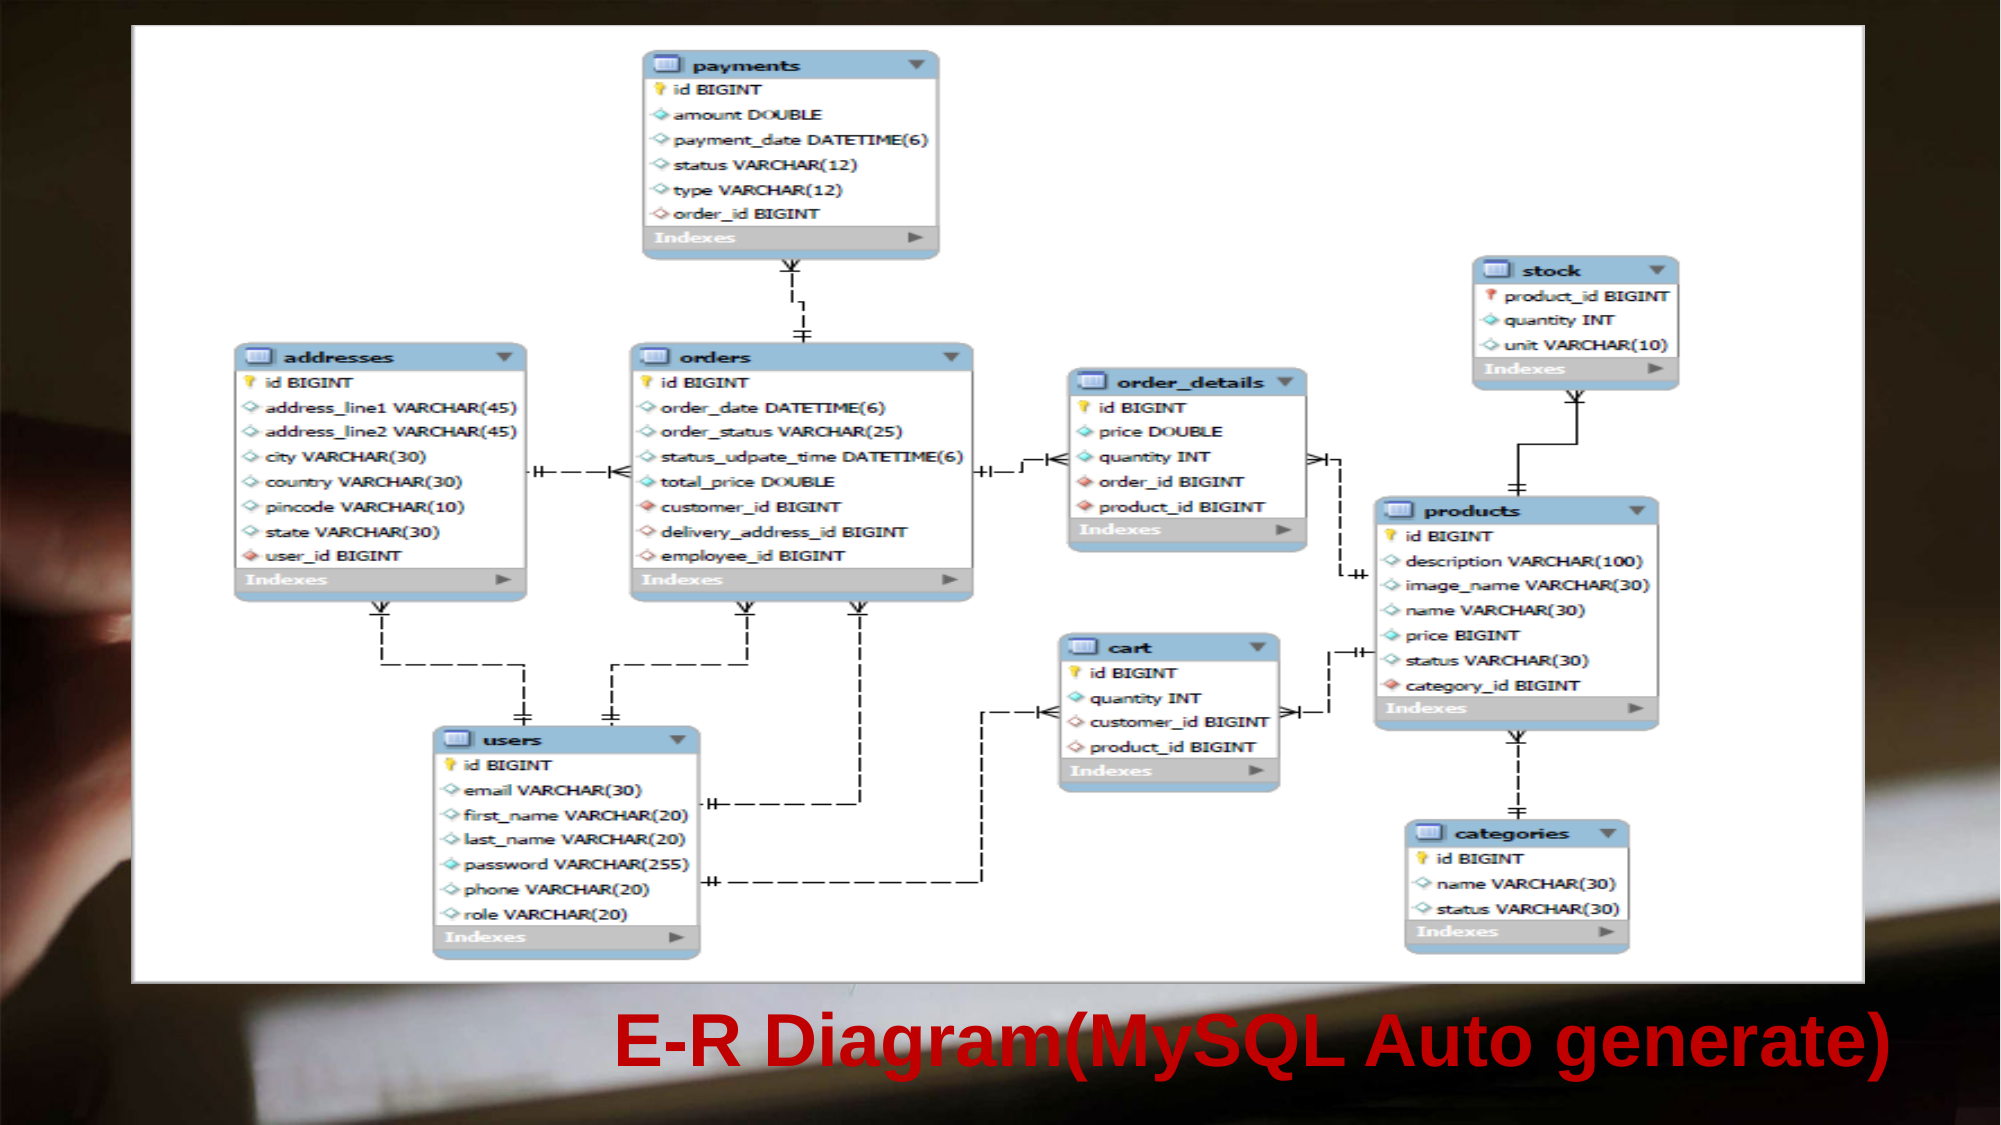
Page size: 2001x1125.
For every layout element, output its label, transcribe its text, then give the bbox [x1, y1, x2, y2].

text_box E-R Diagram(MySQL Auto generate) [0, 983, 1909, 1089]
picture [0, 0, 2001, 1125]
